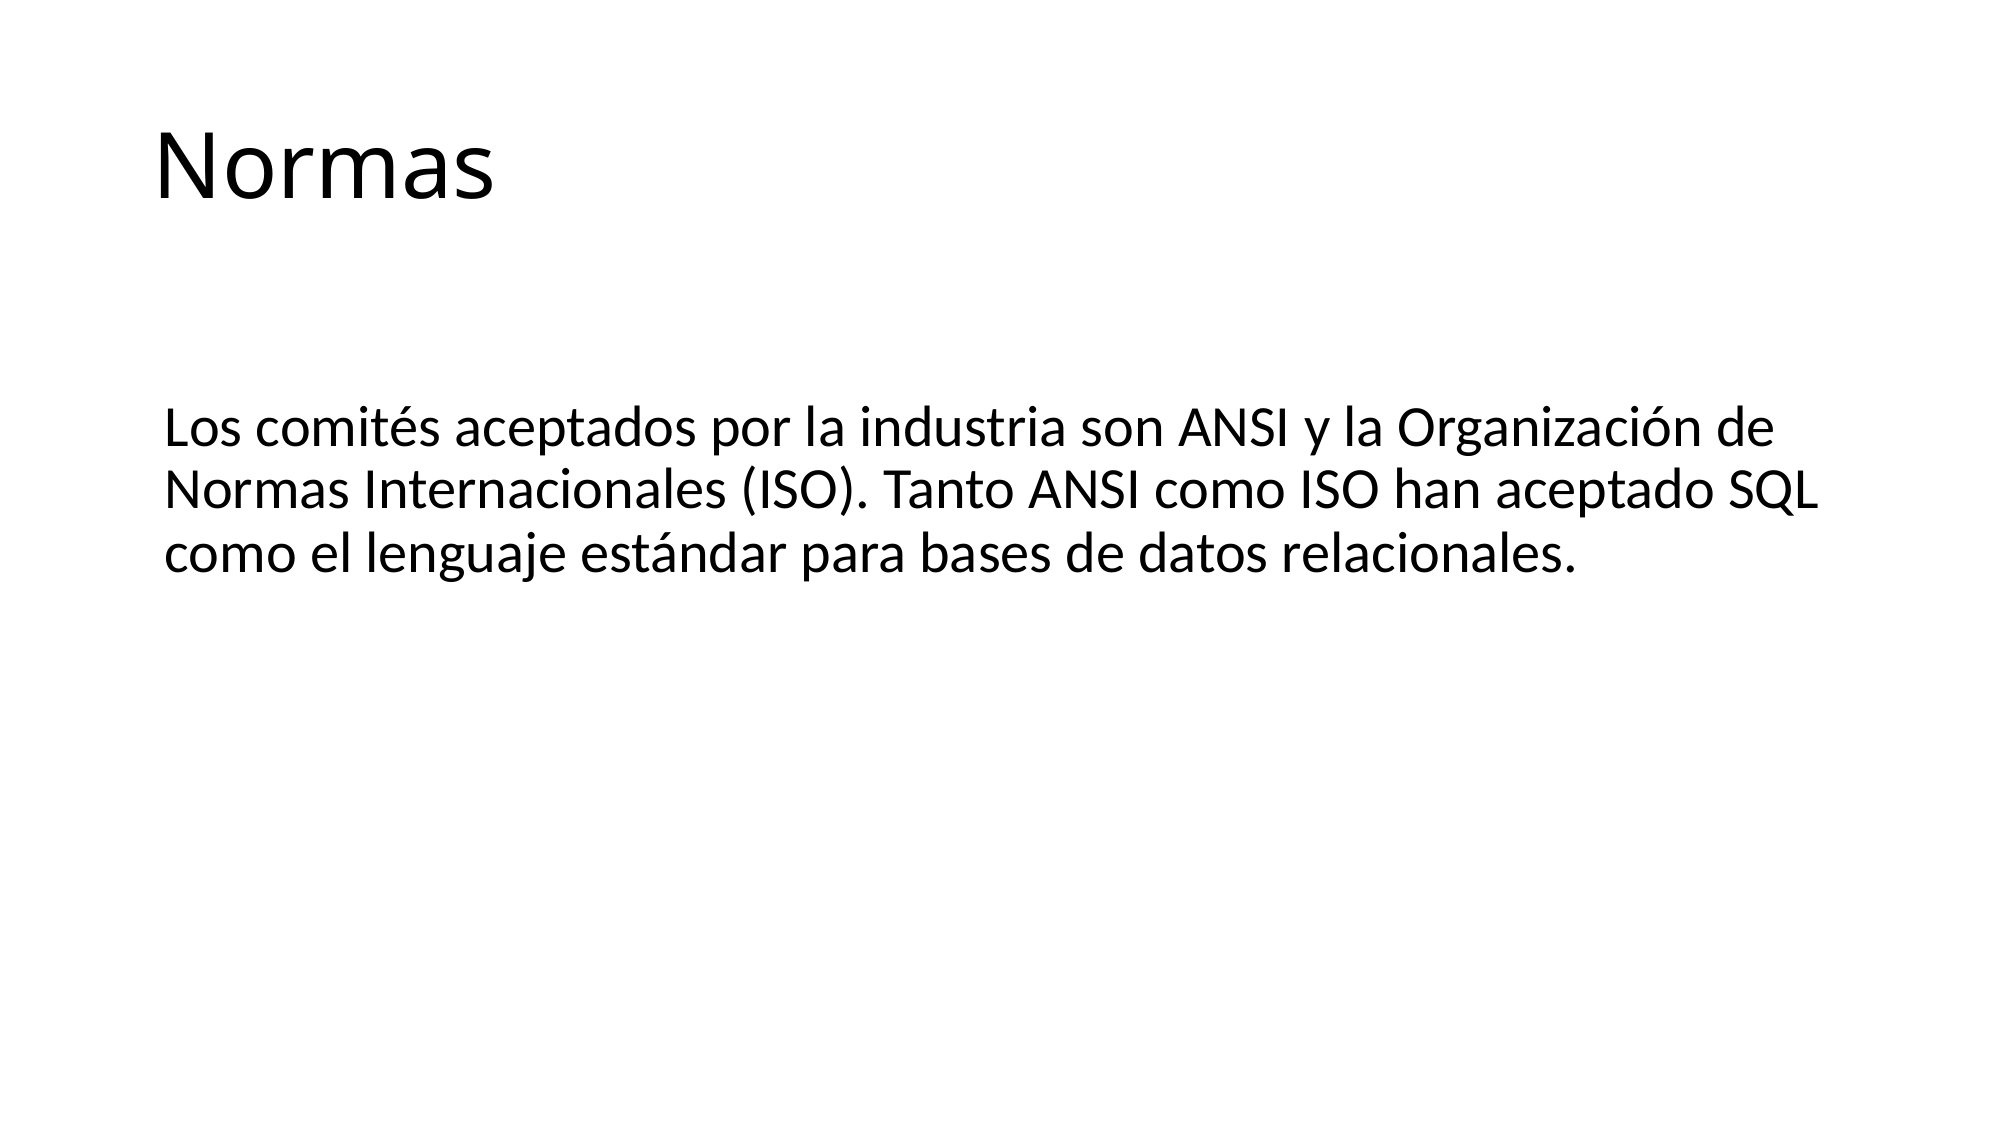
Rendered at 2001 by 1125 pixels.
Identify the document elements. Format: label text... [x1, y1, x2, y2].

title Normas [137, 59, 1863, 278]
list Los comités aceptados por la industria son ANSI y la Organización de Normas Internacionales (ISO). Tanto ANSI como ISO han aceptado SQL como el lenguaje estándar para bases de datos relacionales. [149, 388, 1850, 950]
